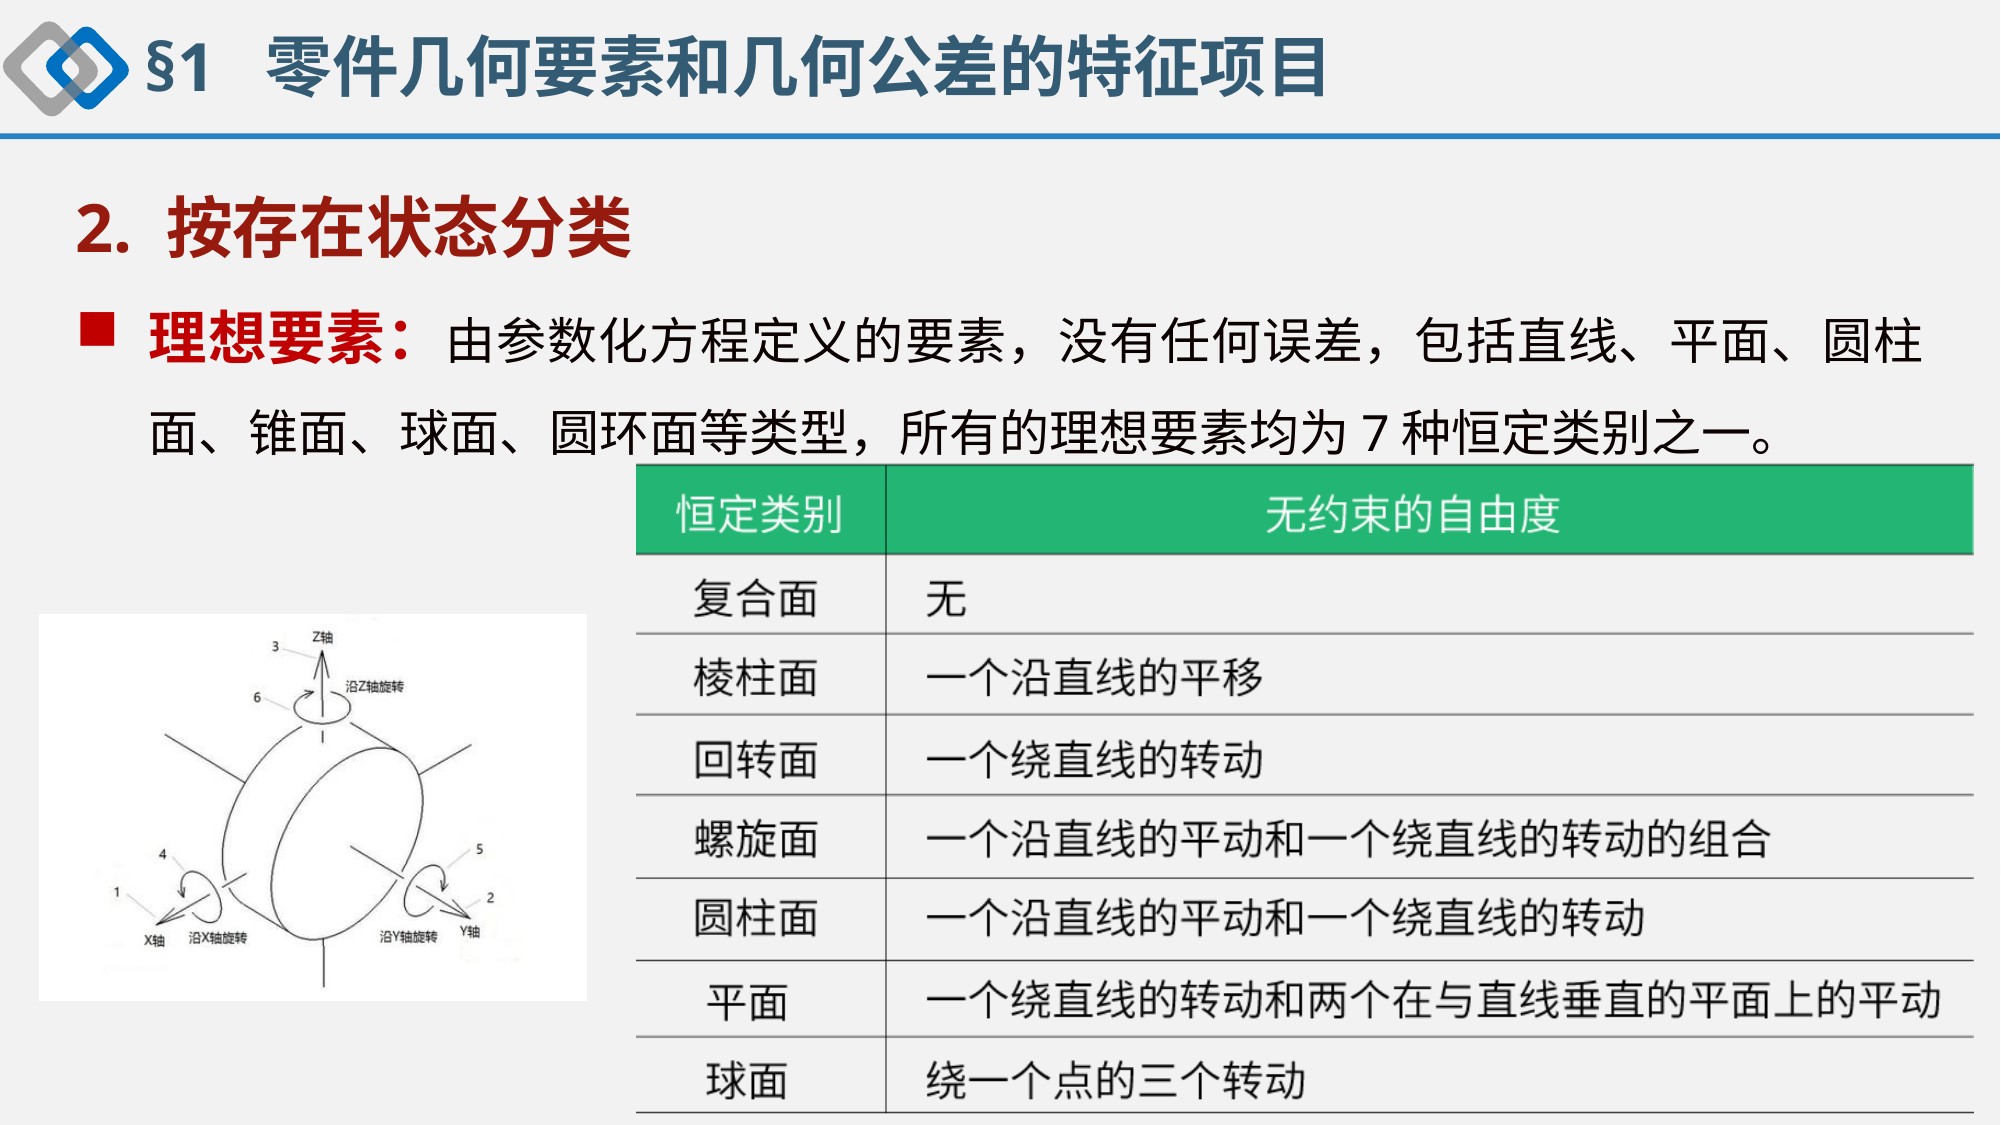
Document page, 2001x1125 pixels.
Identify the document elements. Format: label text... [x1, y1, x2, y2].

picture [39, 614, 587, 1001]
list 2. 按存在状态分类 理想要素：由参数化方程定义的要素，没有任何误差，包括直线、平面、圆柱面、锥面、球面、圆环面等类型，所有的理想要素均为7种恒定类别之一。 [60, 98, 1940, 456]
picture [635, 455, 1974, 1120]
text_box §1 零件几何要素和几何公差的特征项目 [112, 16, 1504, 113]
